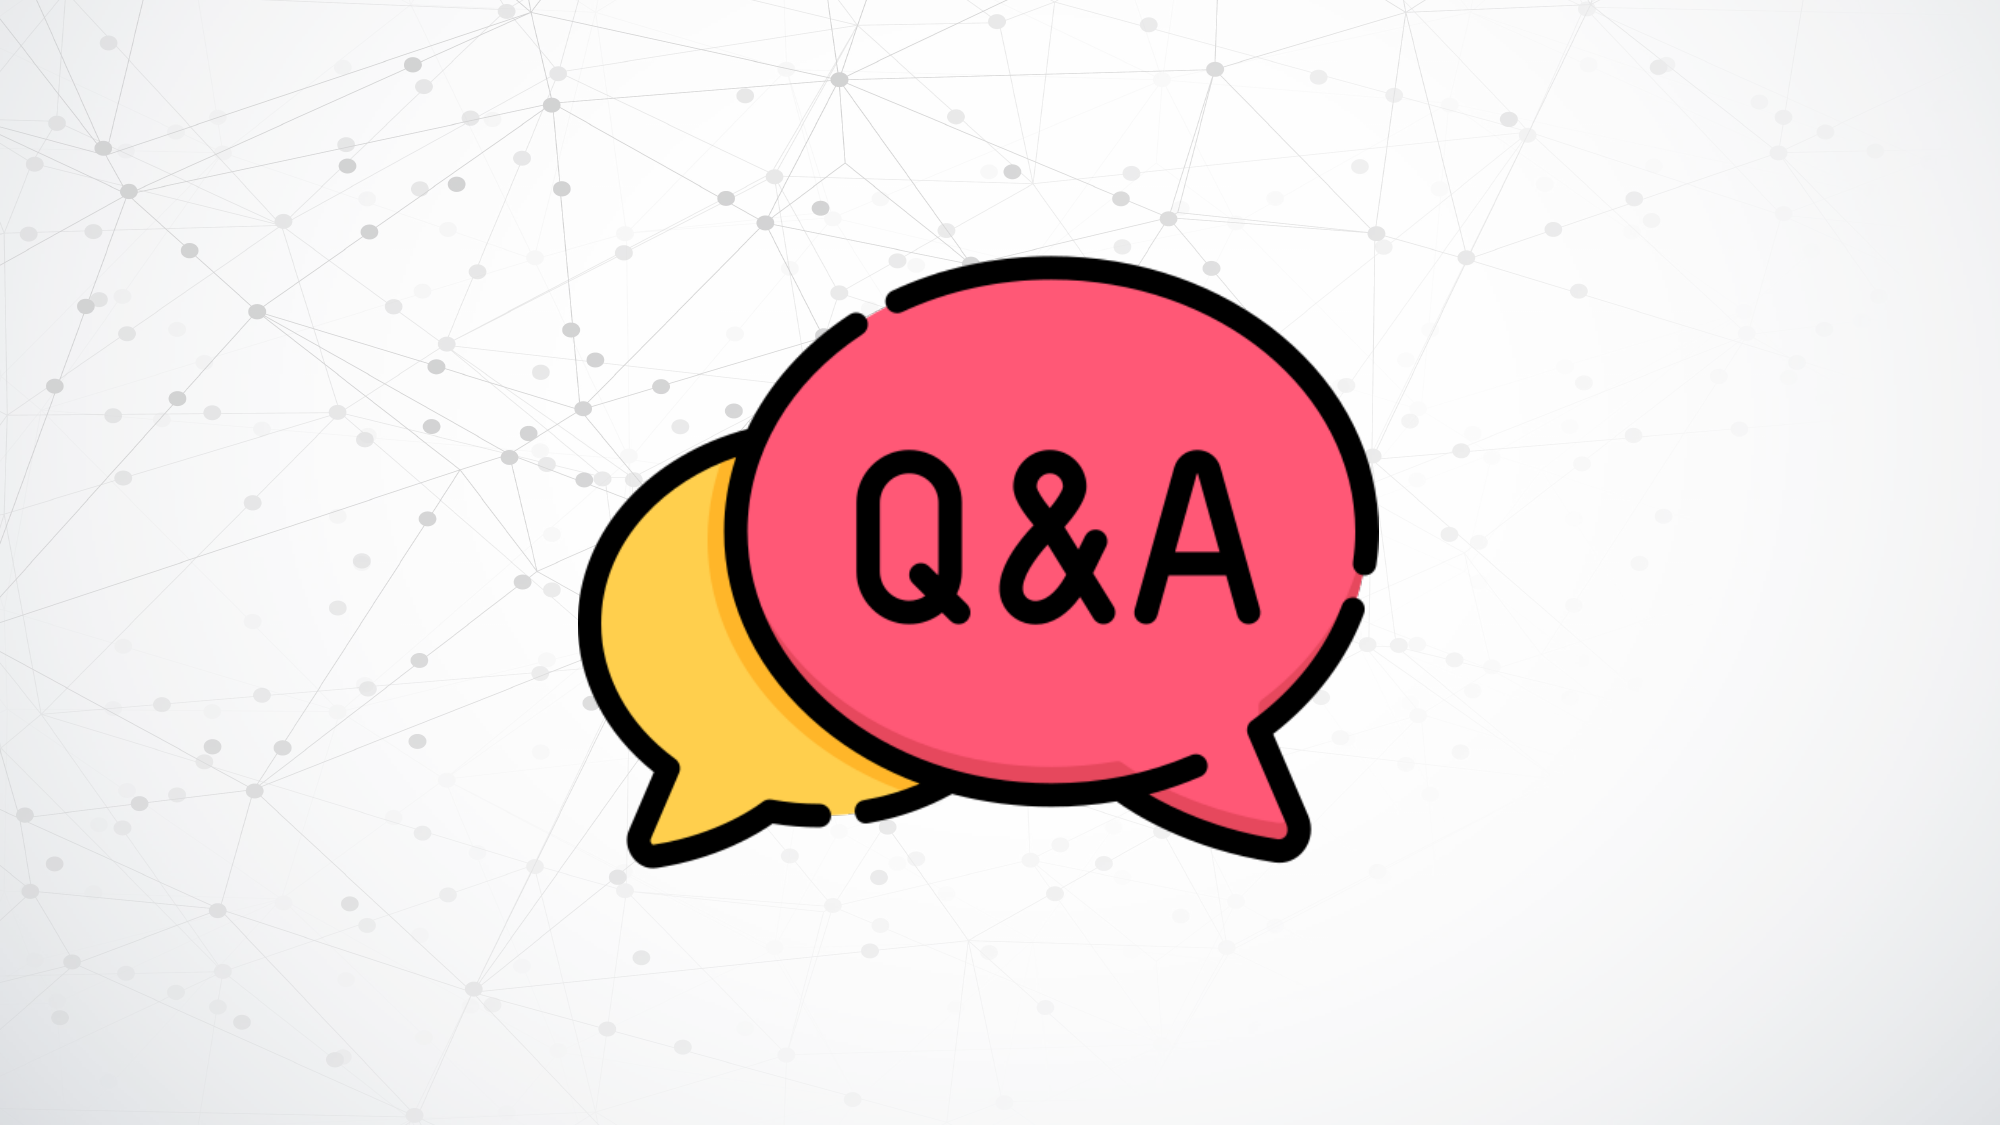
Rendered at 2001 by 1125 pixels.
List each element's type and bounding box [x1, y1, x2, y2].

picture [578, 162, 1379, 963]
